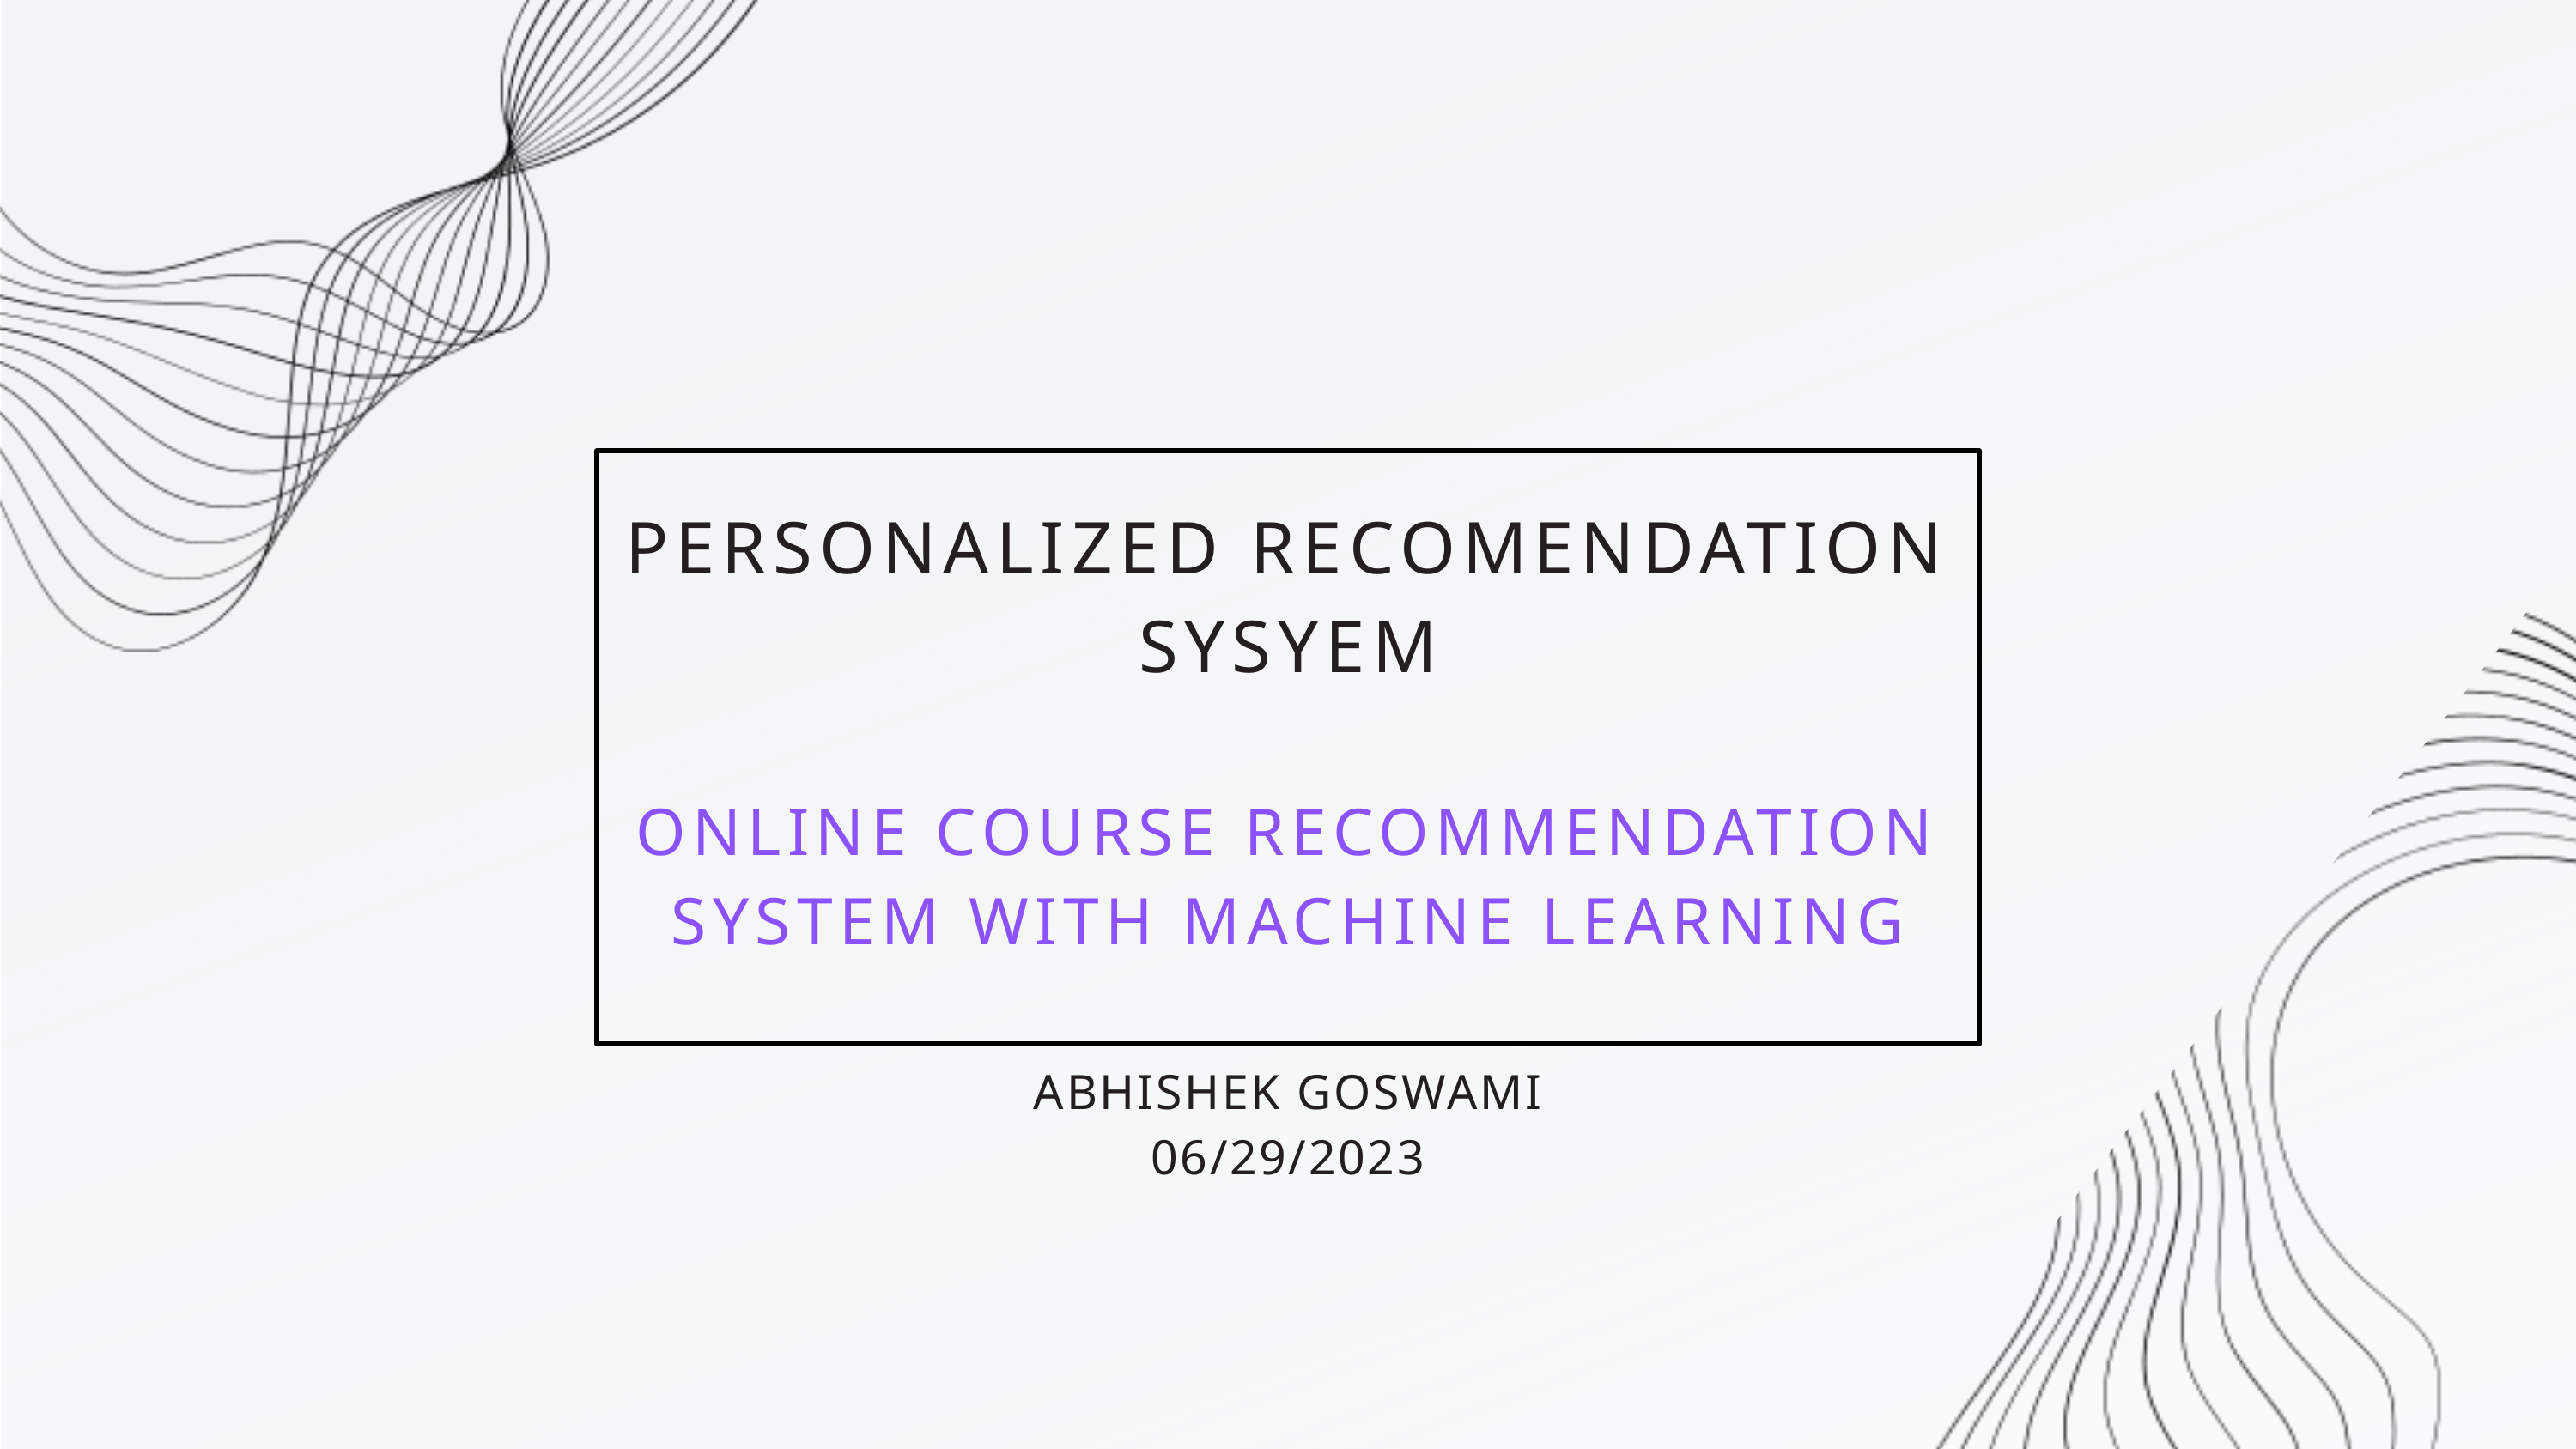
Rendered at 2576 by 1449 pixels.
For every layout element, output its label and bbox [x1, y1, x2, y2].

text_box [596, 451, 1980, 1044]
picture [0, 0, 2576, 1449]
